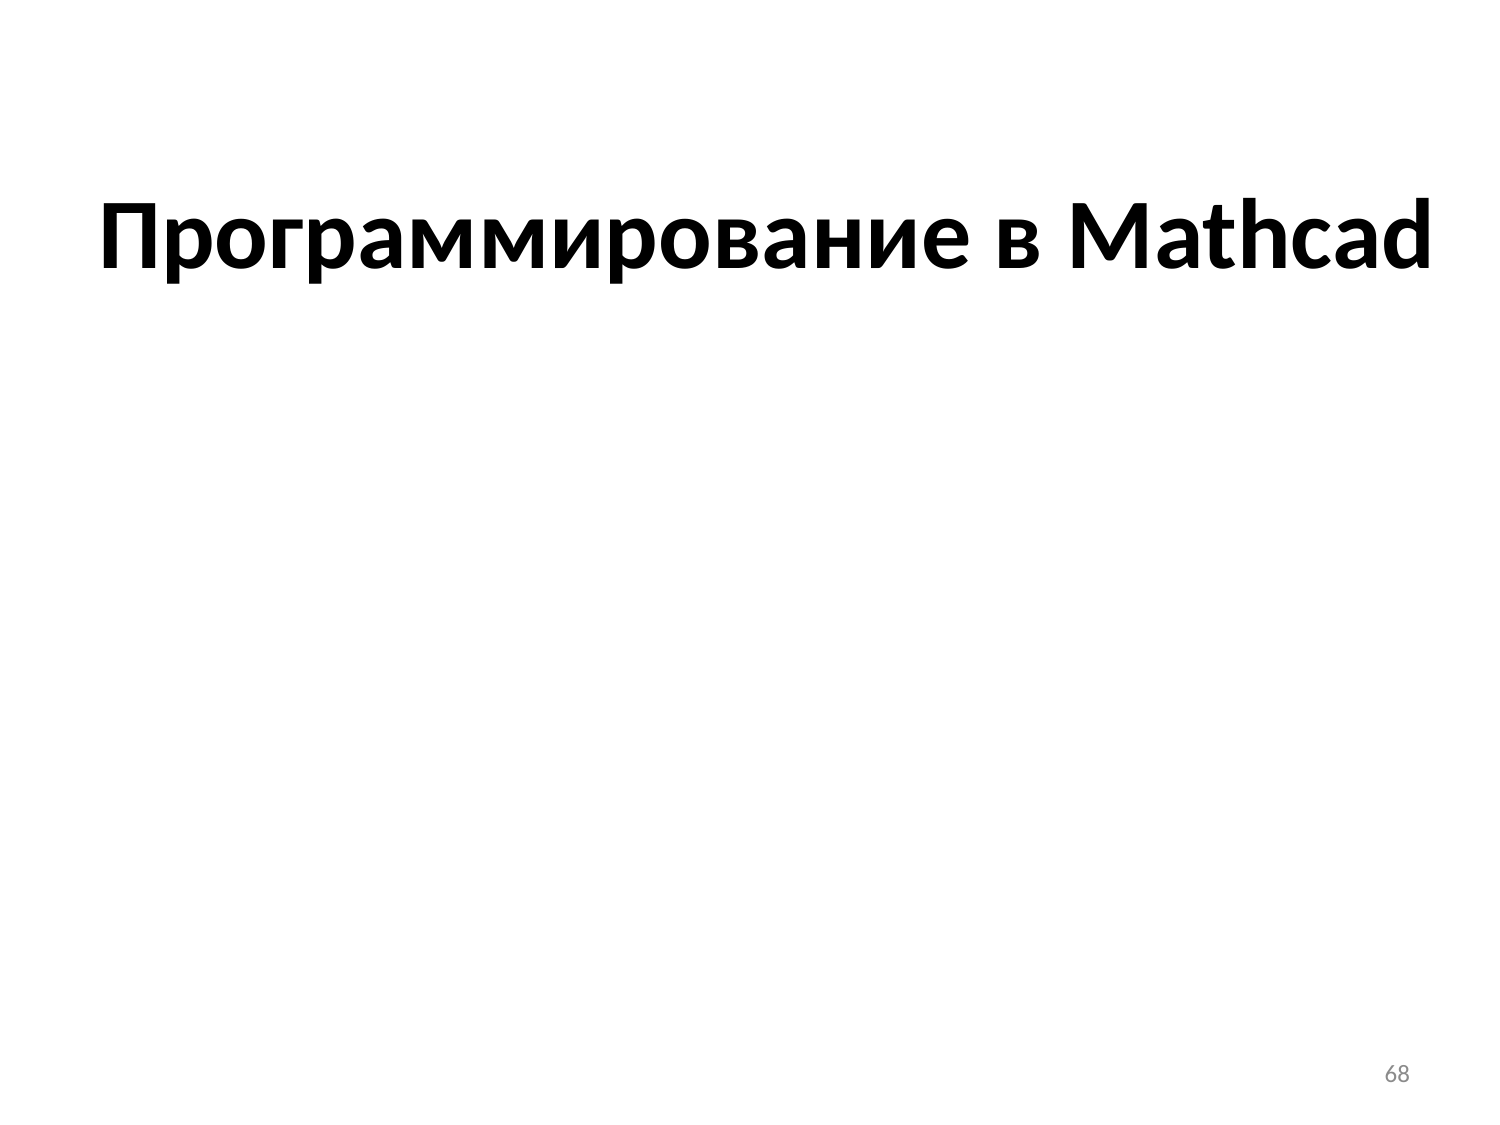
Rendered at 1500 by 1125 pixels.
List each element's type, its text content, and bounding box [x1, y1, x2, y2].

text_box Программирование в Mathcad [83, 160, 1451, 296]
slide_number 68 [1074, 1042, 1425, 1103]
